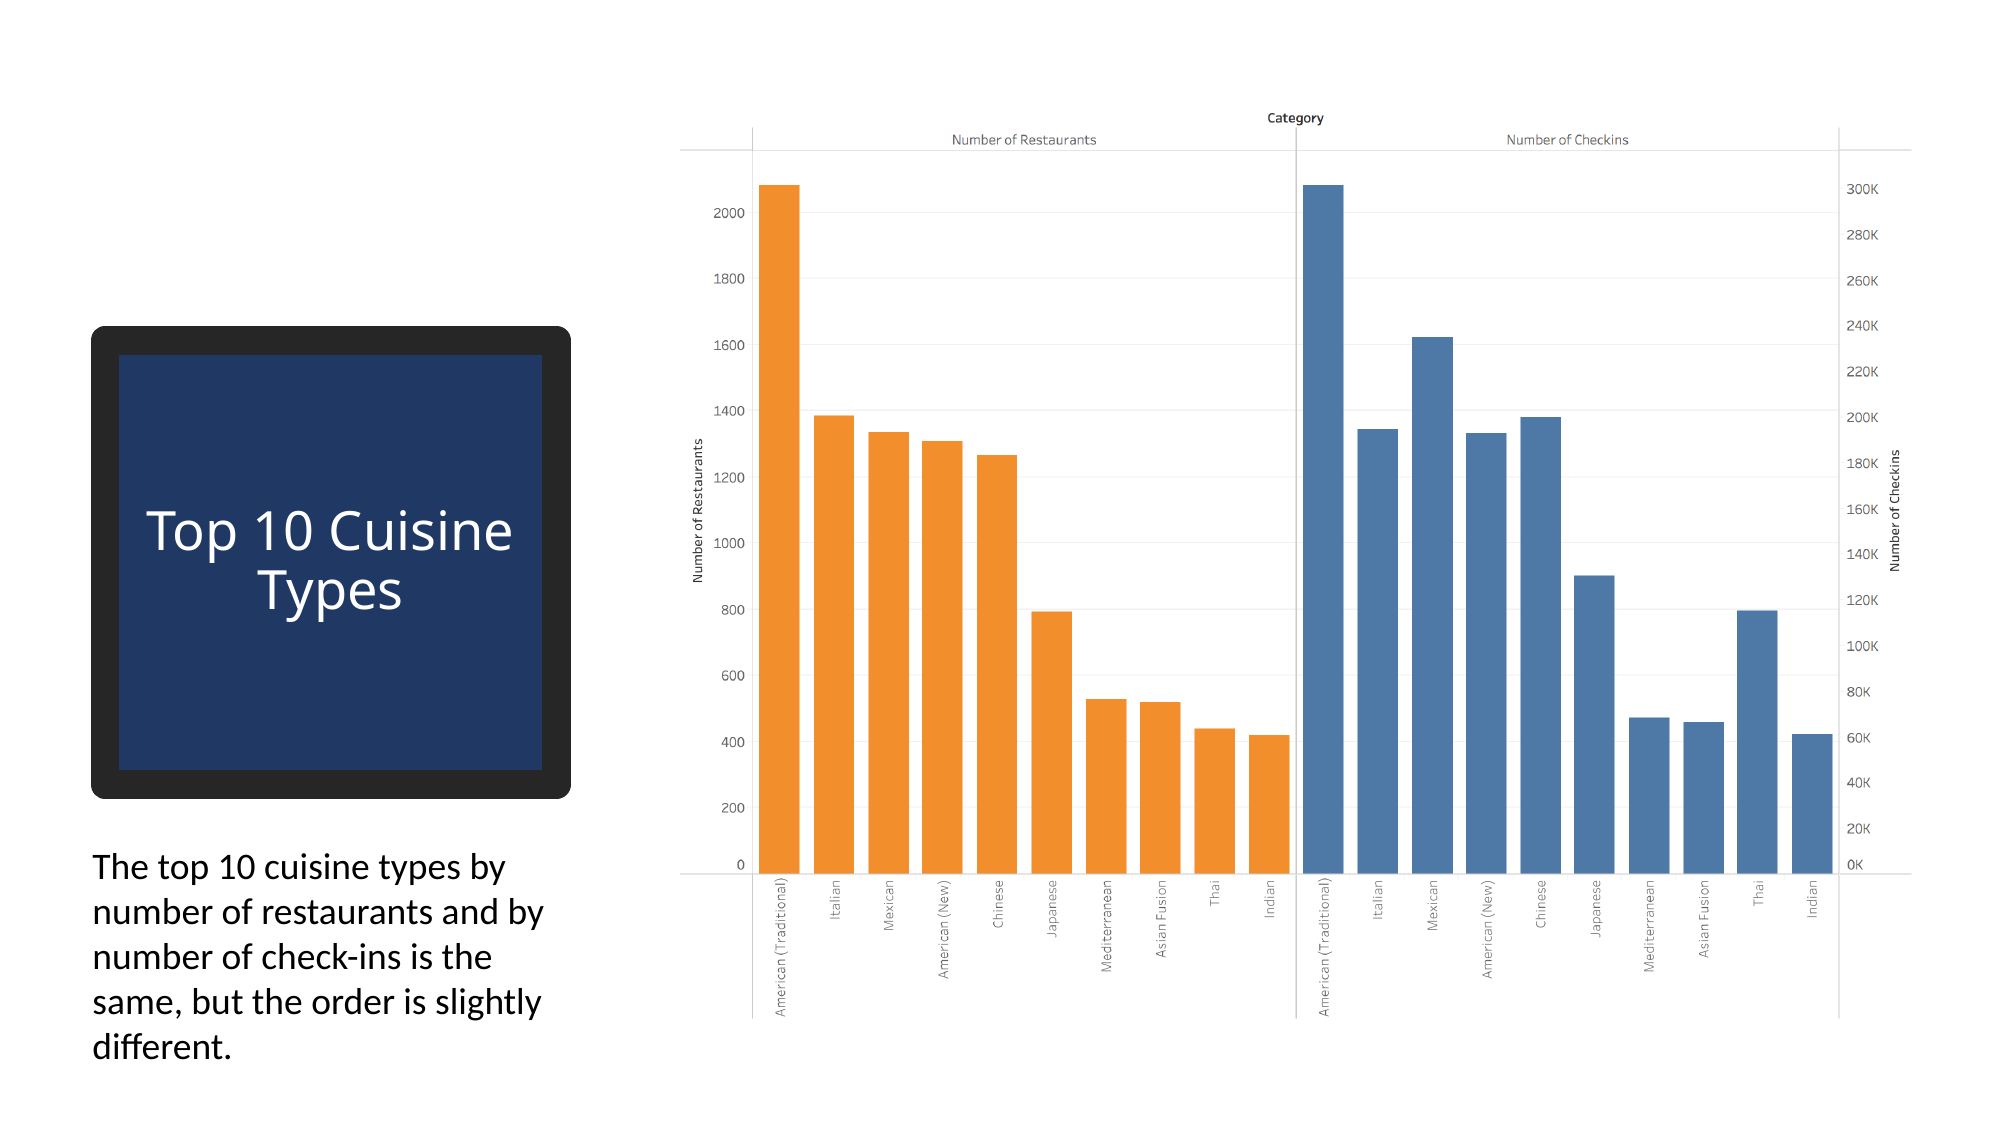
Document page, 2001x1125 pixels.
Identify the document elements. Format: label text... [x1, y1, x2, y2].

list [680, 106, 1912, 1019]
text_box The top 10 cuisine types by number of restaurants and by number of check-ins is the same, but the order is slightly different. [77, 834, 584, 1075]
title Top 10 Cuisine Types [105, 340, 557, 785]
